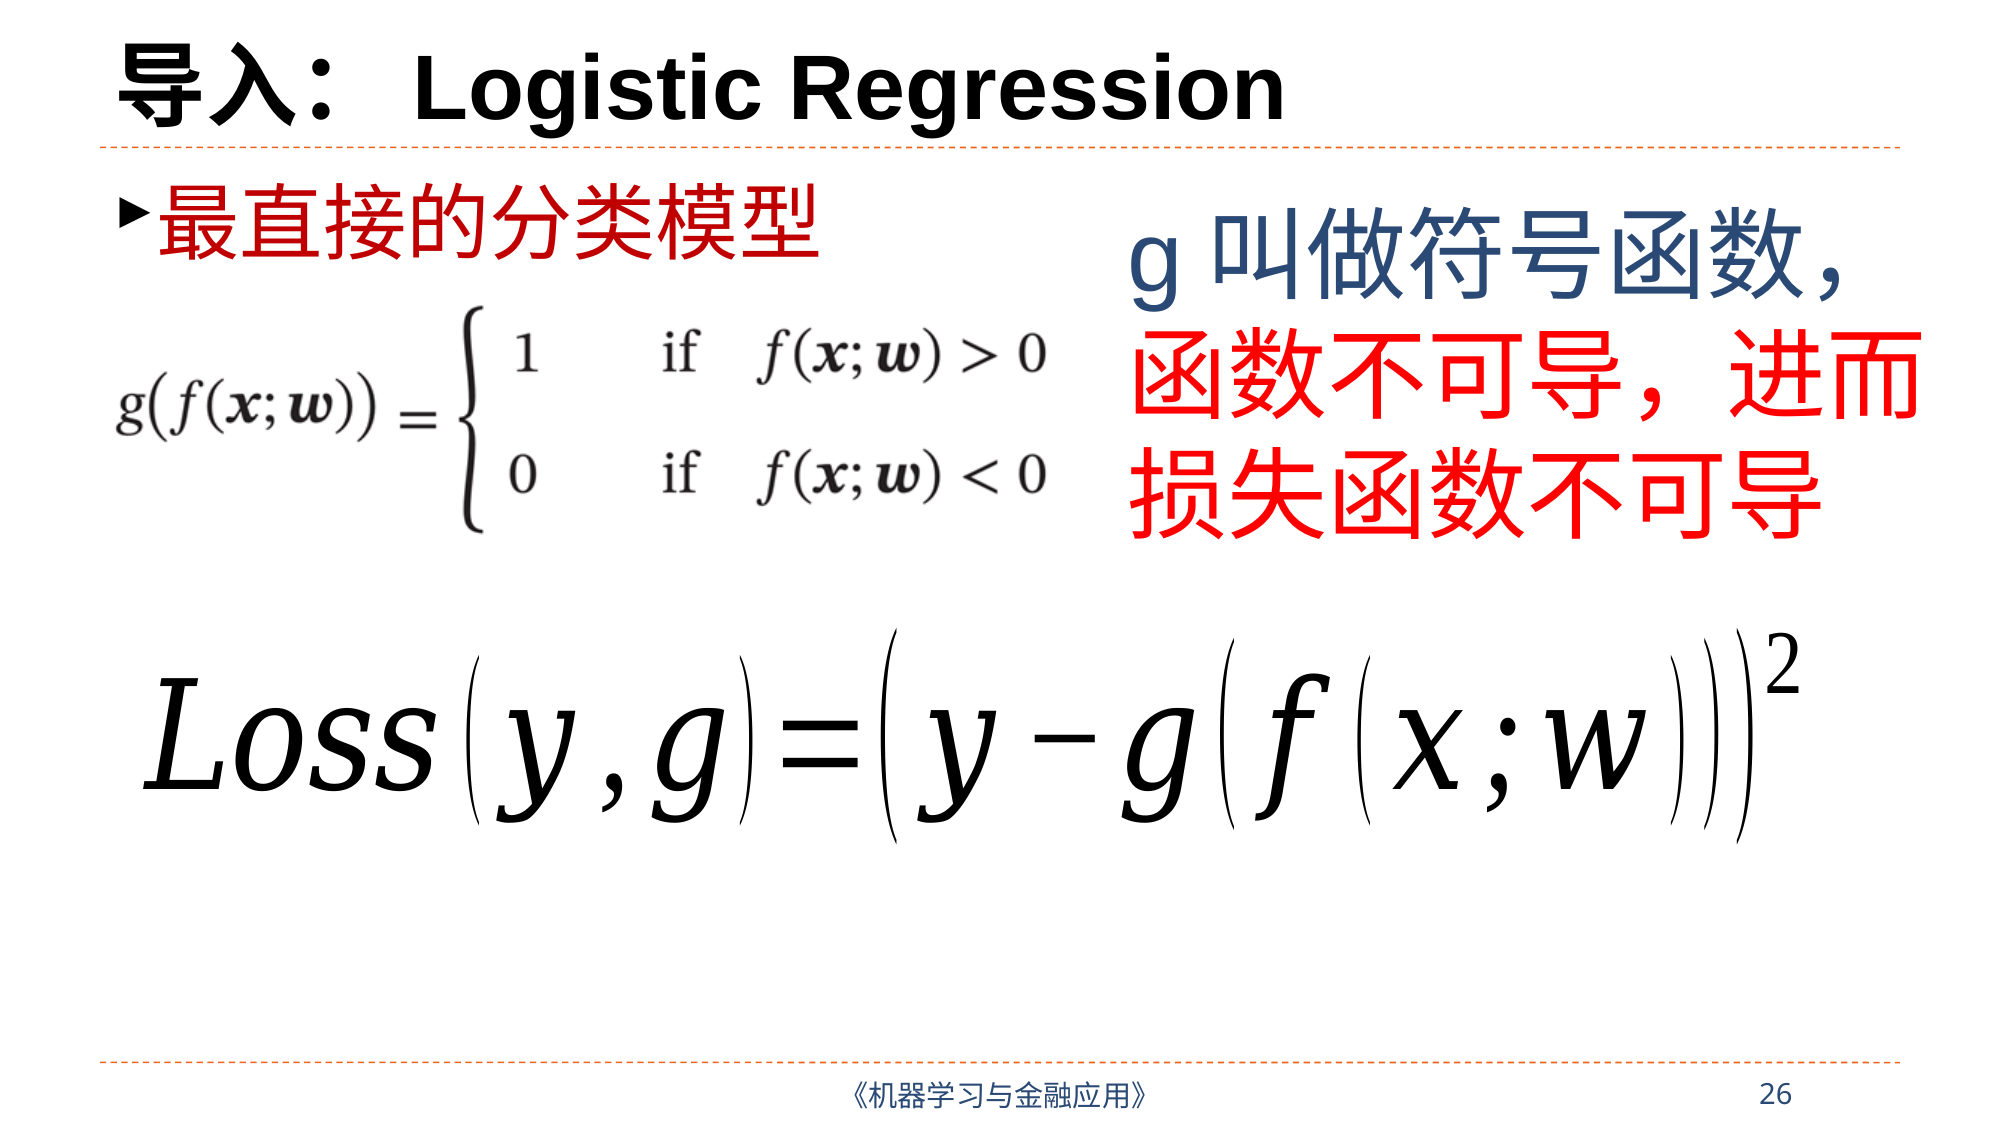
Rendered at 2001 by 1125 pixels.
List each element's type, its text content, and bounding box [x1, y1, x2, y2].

text_box g叫做符号函数，函数不可导，进而损失函数不可导 [1112, 183, 1977, 559]
title 导入：Logistic Regression [99, 24, 1900, 146]
picture [112, 279, 1062, 543]
list 最直接的分类模型 [99, 162, 1900, 1050]
